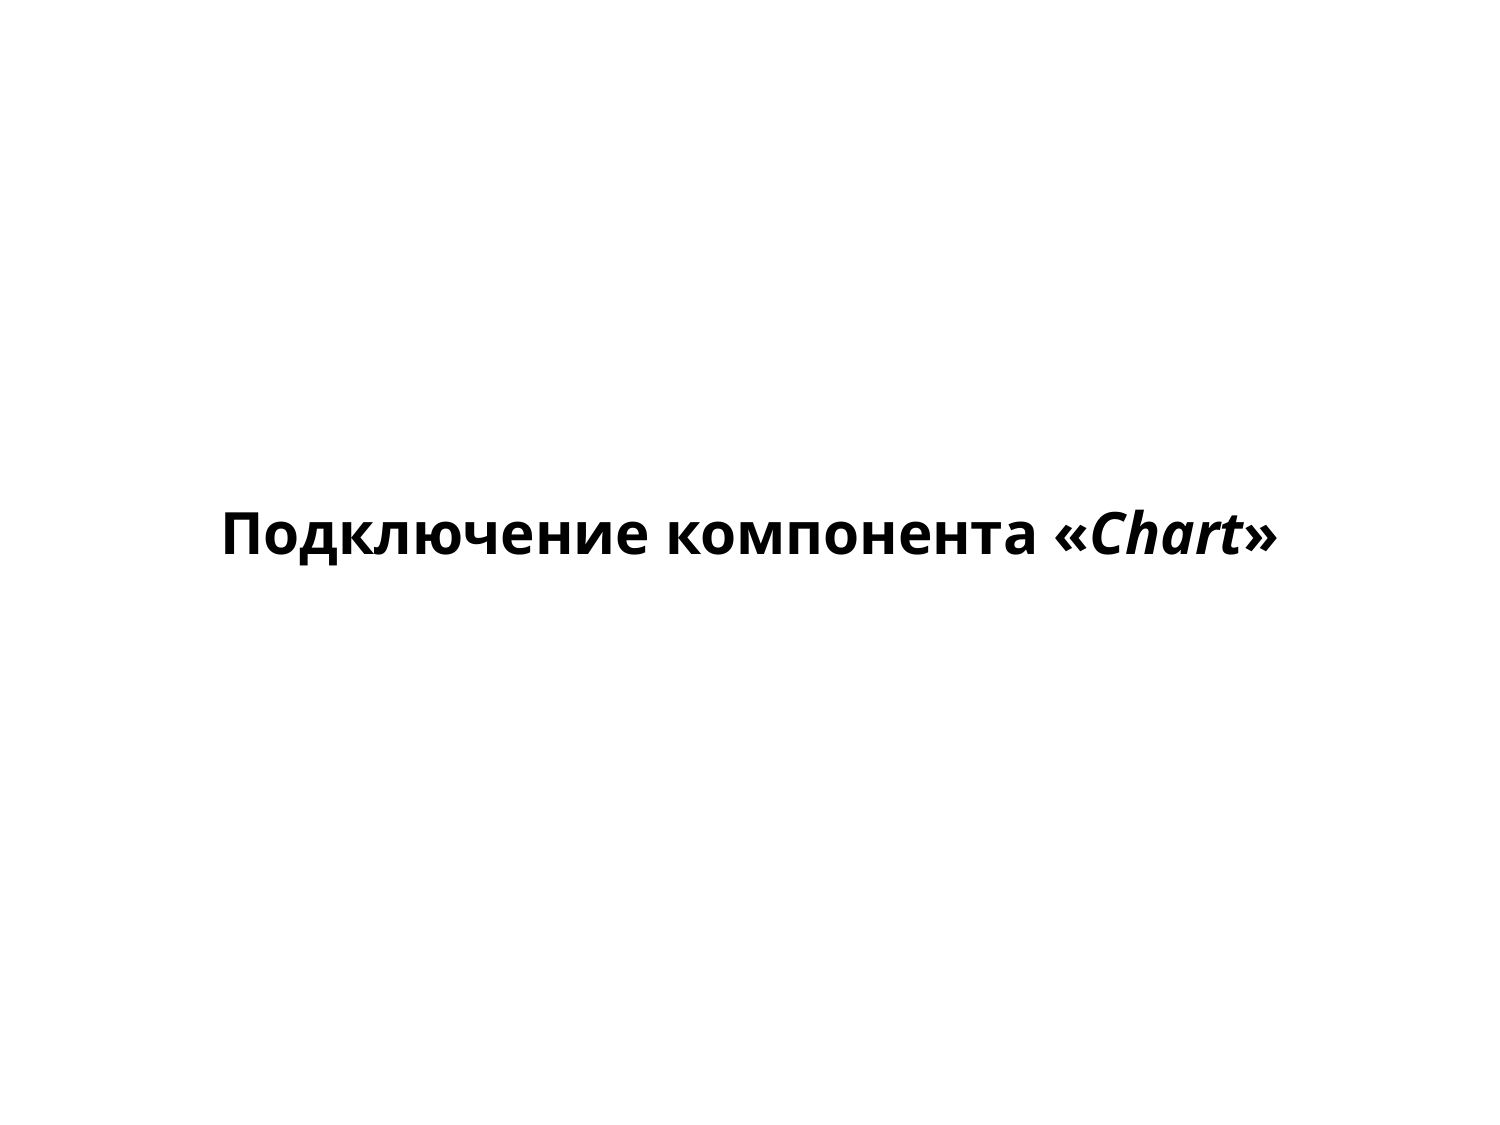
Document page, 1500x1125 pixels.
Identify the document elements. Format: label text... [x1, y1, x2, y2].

text_box Подключение компонента «Chart» [17, 488, 1483, 574]
